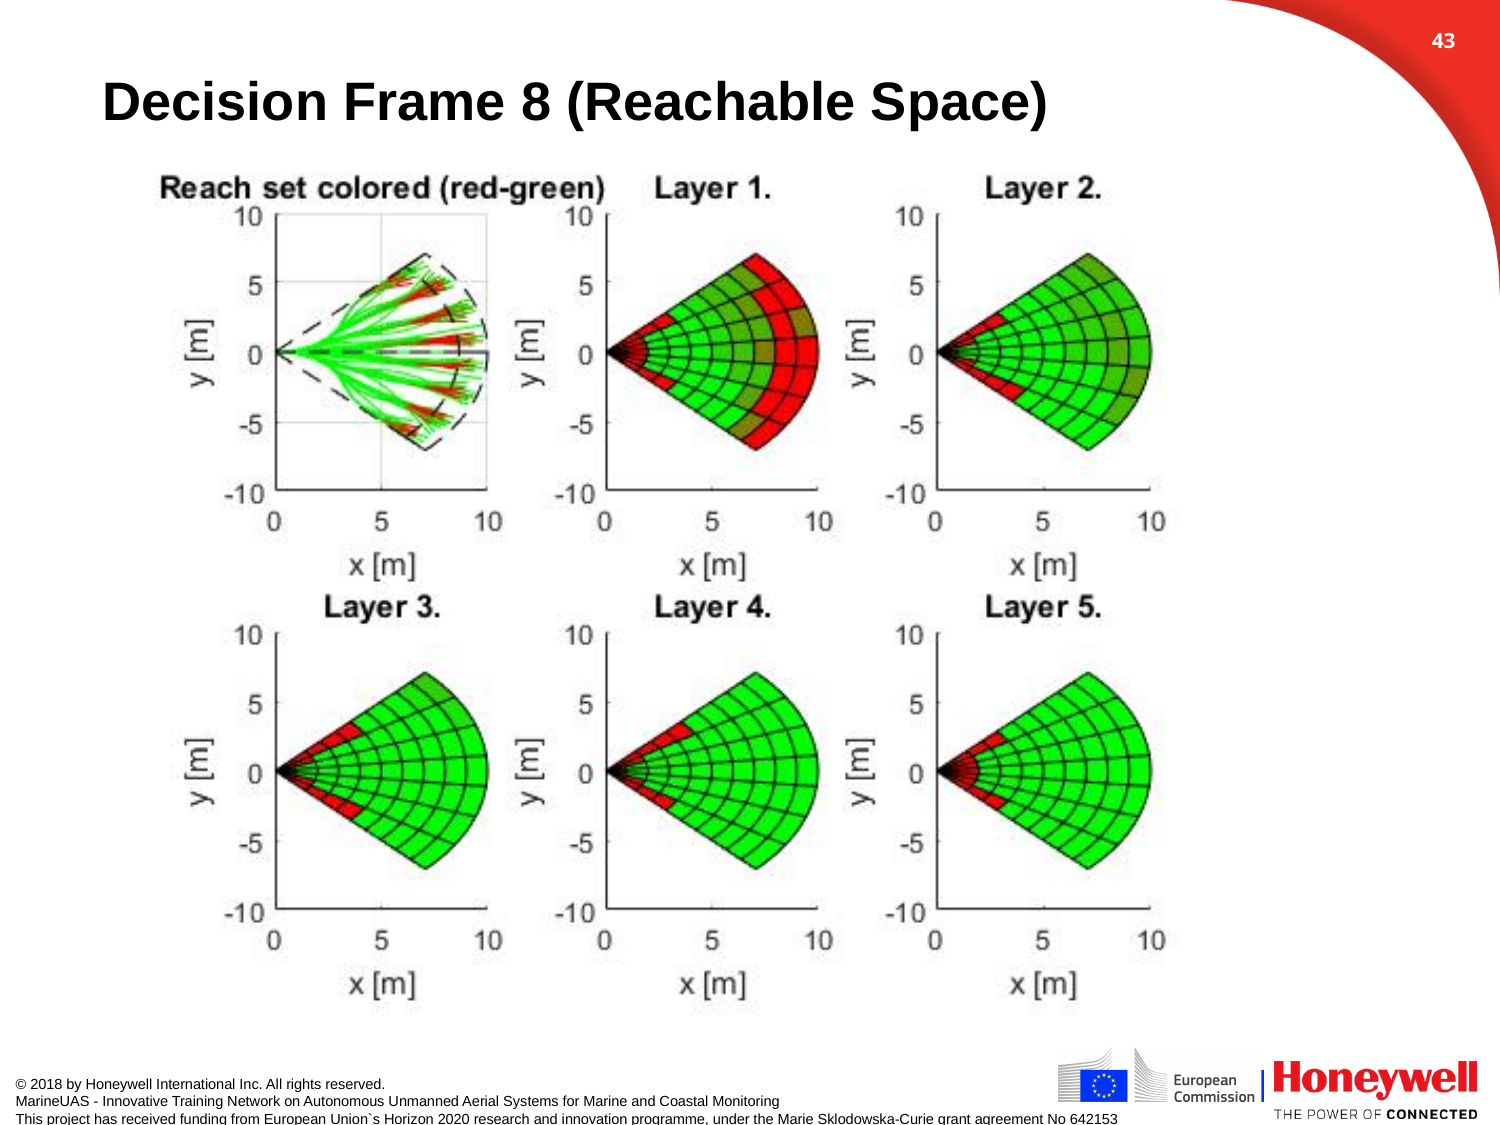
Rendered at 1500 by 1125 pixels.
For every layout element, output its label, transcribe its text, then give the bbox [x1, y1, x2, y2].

picture [1058, 1047, 1264, 1102]
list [86, 140, 1266, 1025]
slide_number 42 [1416, 0, 1500, 83]
picture [1274, 1061, 1477, 1119]
picture [1203, 0, 1500, 297]
title Decision Frame 8 (Reachable Space) [86, 58, 1347, 141]
